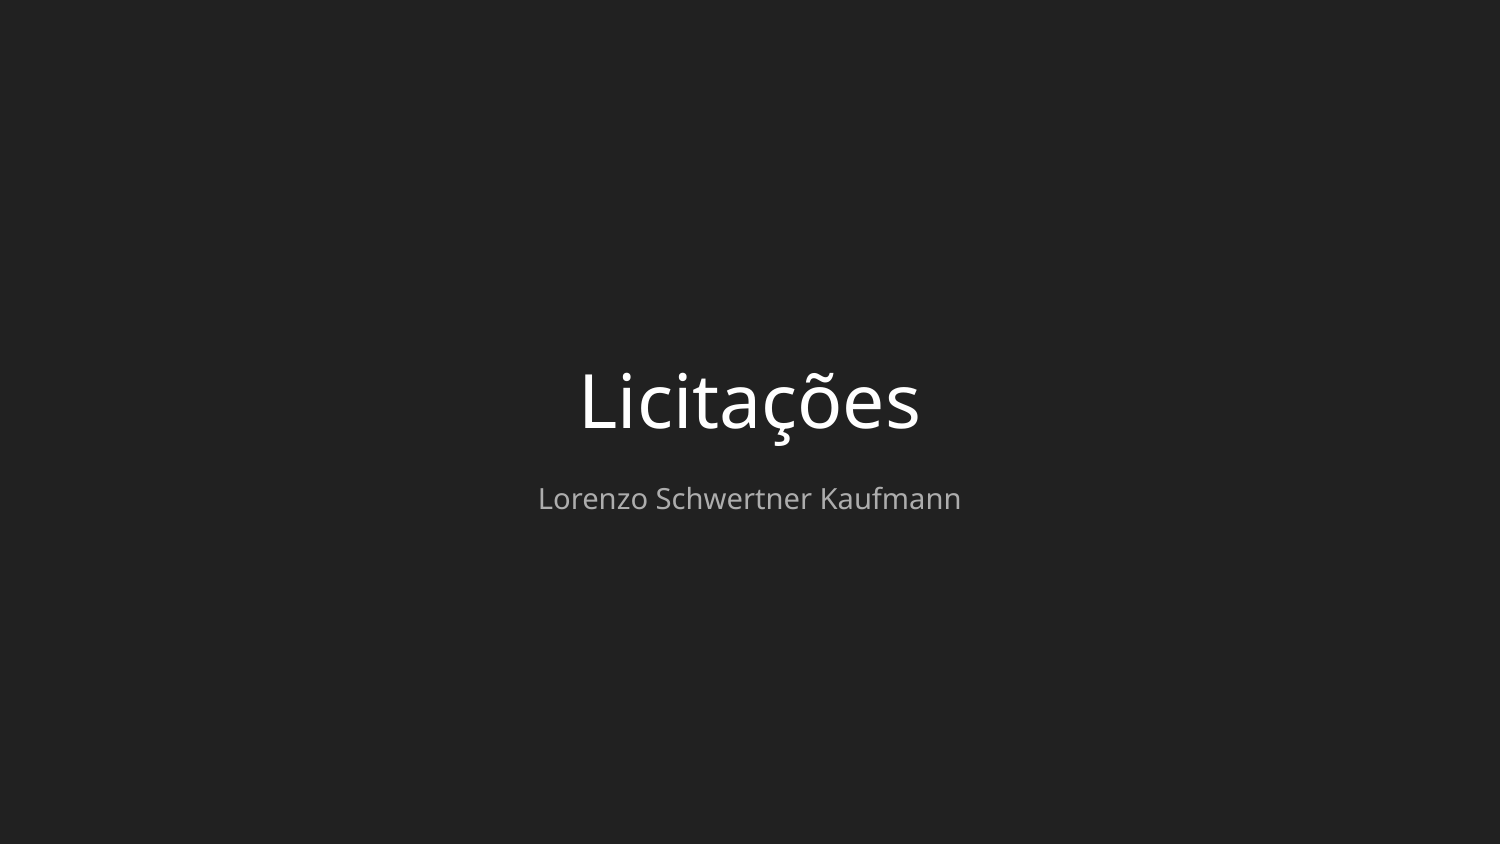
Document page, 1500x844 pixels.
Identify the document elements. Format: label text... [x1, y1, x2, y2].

title Licitações [51, 122, 1449, 459]
subtitle Lorenzo Schwertner Kaufmann [51, 464, 1449, 595]
